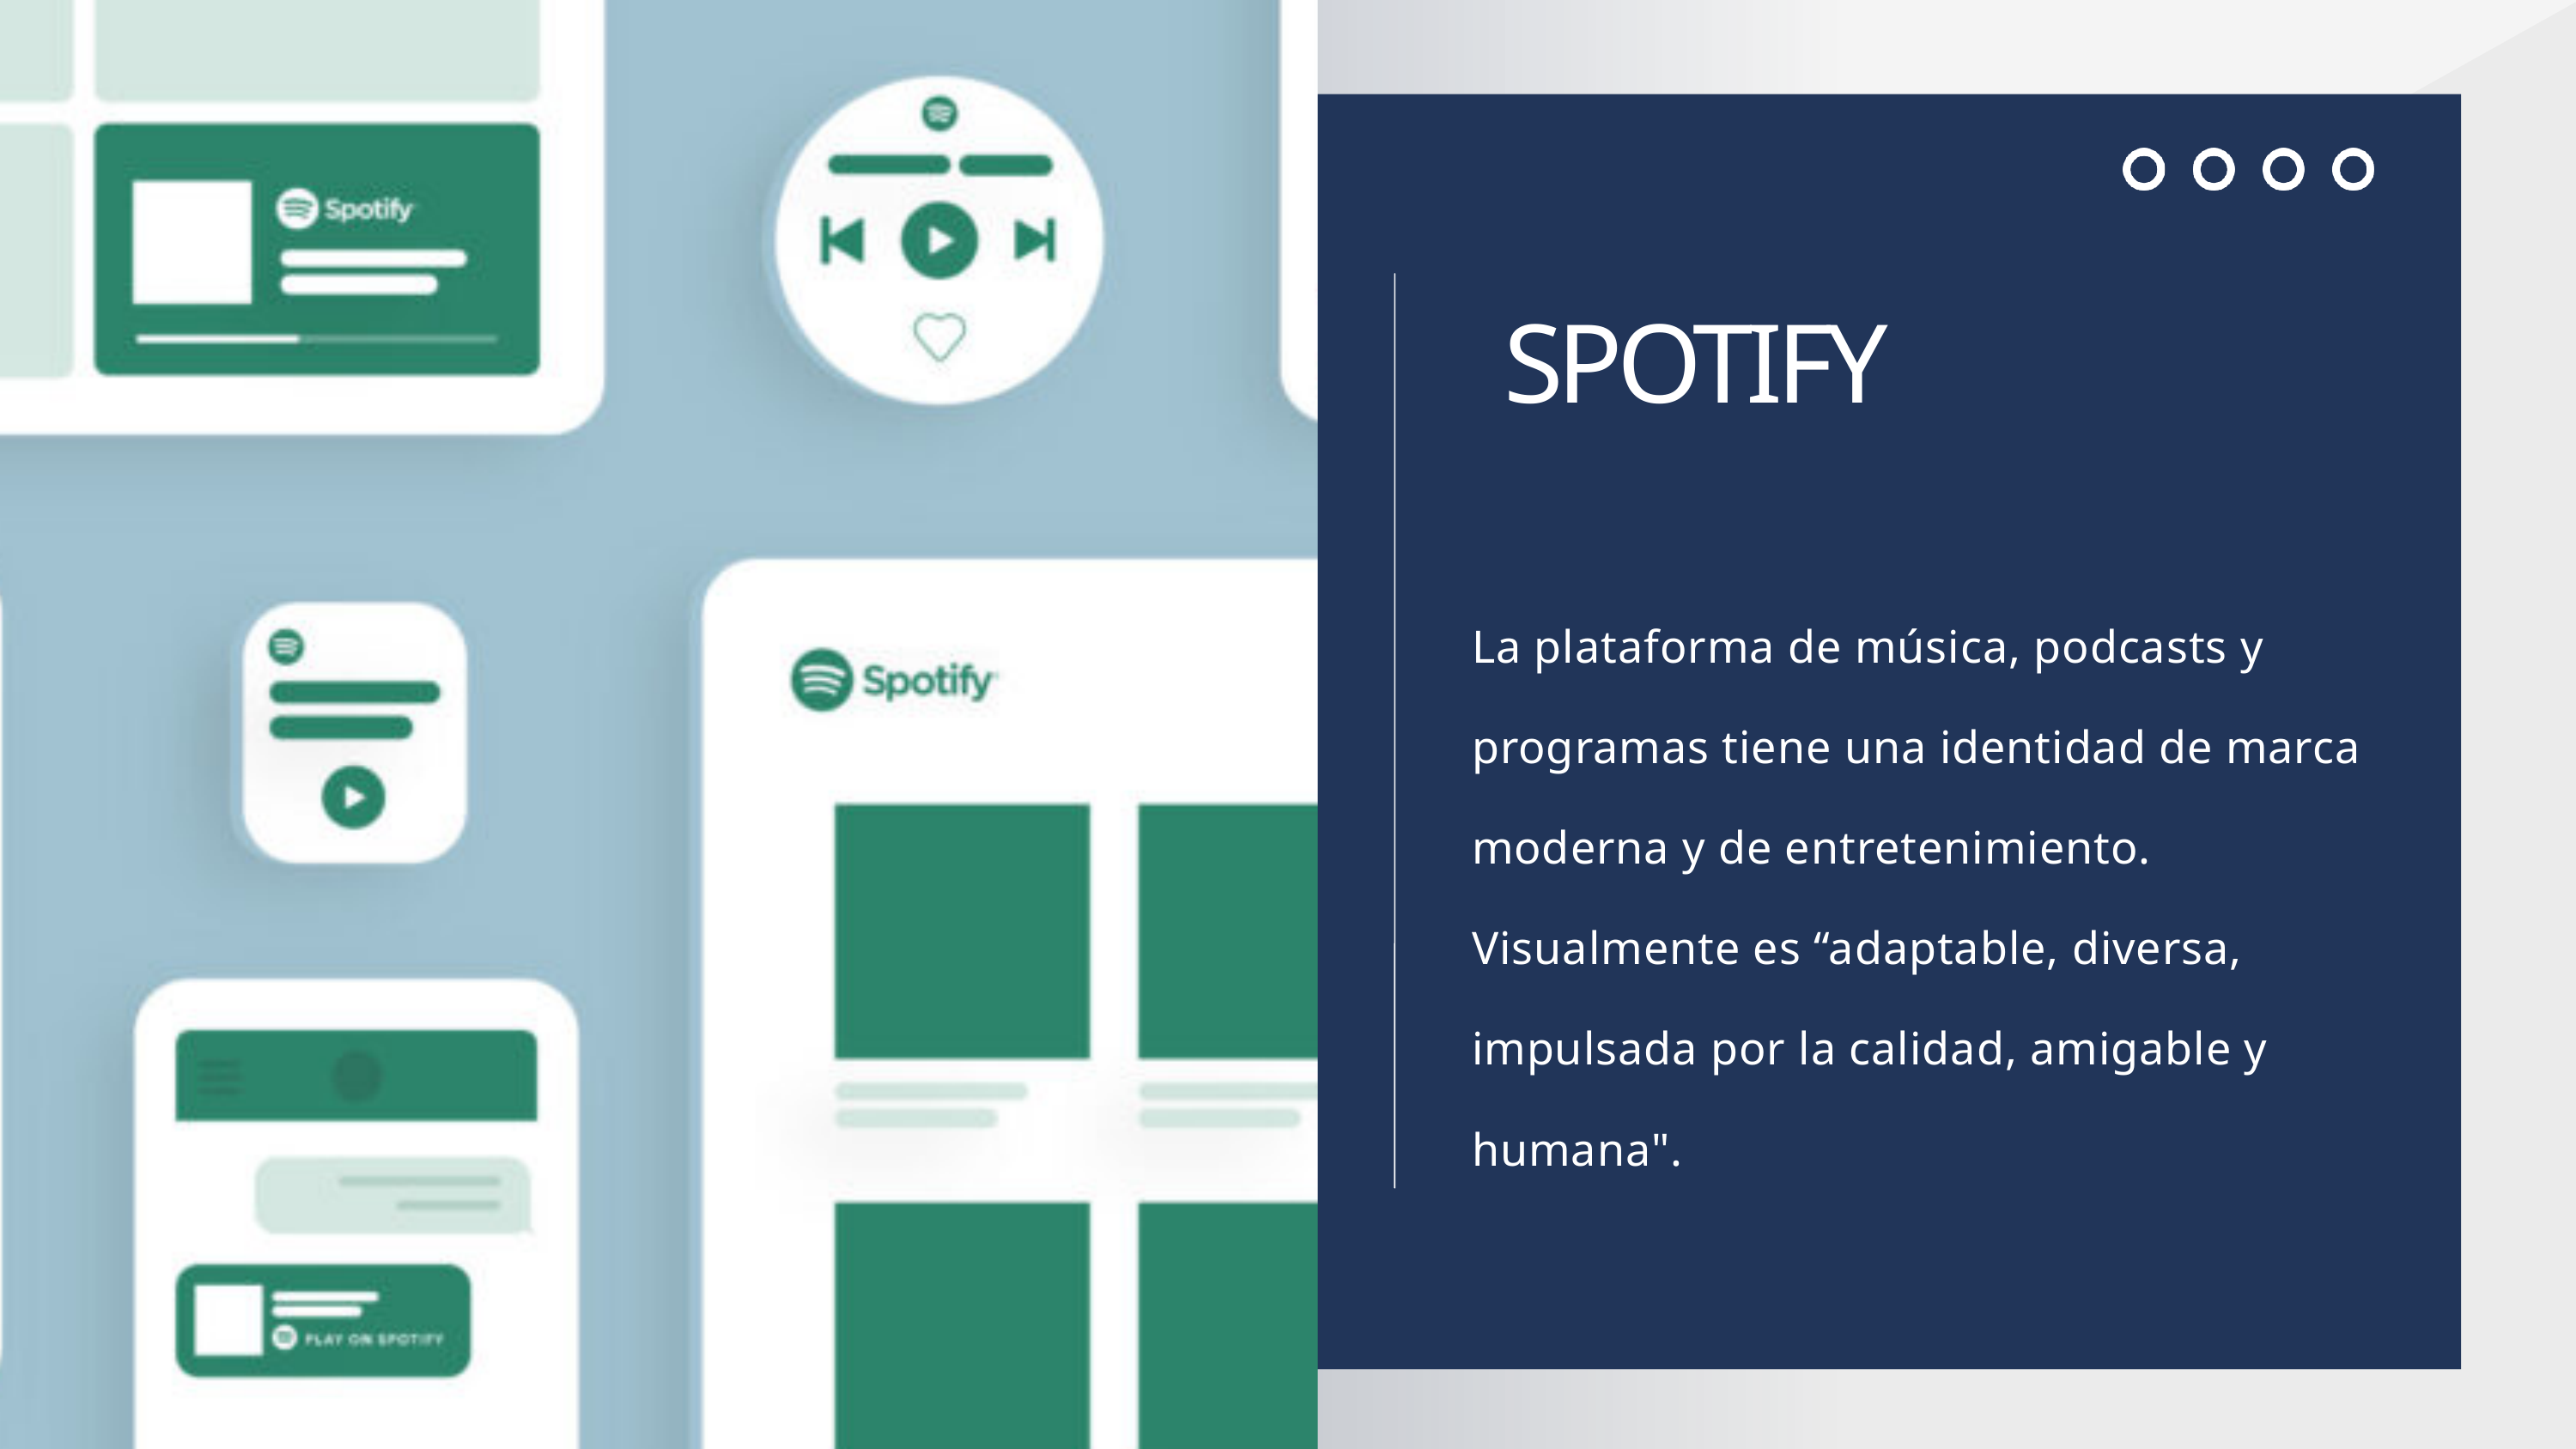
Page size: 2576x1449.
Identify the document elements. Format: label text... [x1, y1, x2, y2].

text_box [1842, 94, 2462, 1370]
text_box [1842, 2, 2576, 1449]
text_box SPOTIFY [1842, 318, 2302, 532]
text_box La plataforma de música, podcasts y programas tiene una identidad de marca moderna y de entretenimiento. Visualmente es “adaptable, diversa, impulsada por la calidad, amigable y humana". [1842, 571, 2374, 1175]
picture [1318, 0, 1837, 1449]
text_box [0, 0, 1318, 1449]
picture [2123, 148, 2374, 191]
